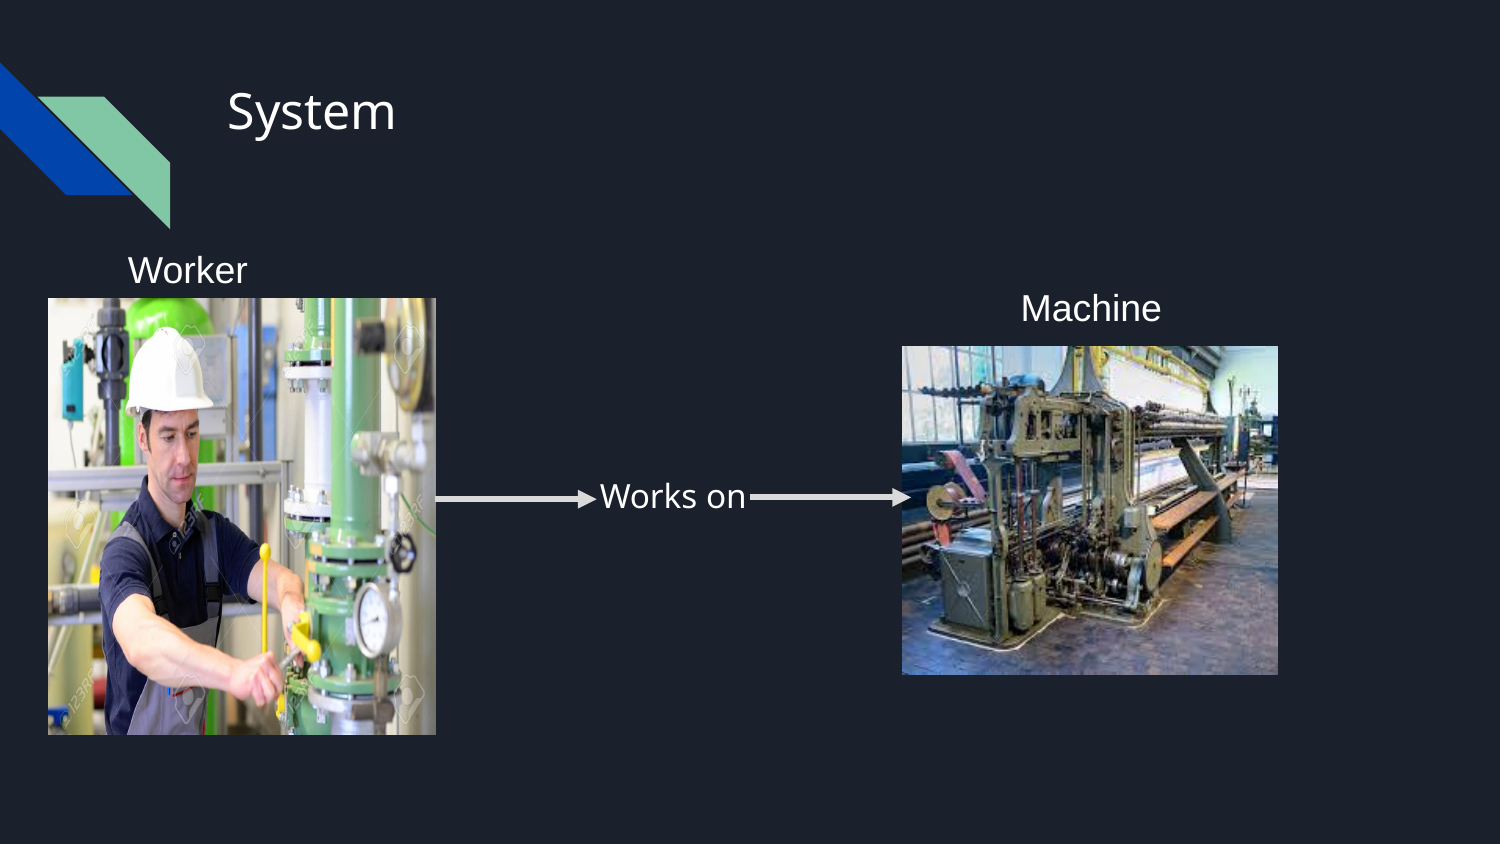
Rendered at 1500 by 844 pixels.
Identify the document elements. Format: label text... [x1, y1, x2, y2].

text_box Works on [584, 460, 781, 531]
picture [48, 298, 436, 735]
picture [901, 345, 1278, 675]
title System [212, 64, 1368, 215]
text_box Machine [1005, 276, 1177, 336]
text_box Worker [113, 238, 263, 297]
